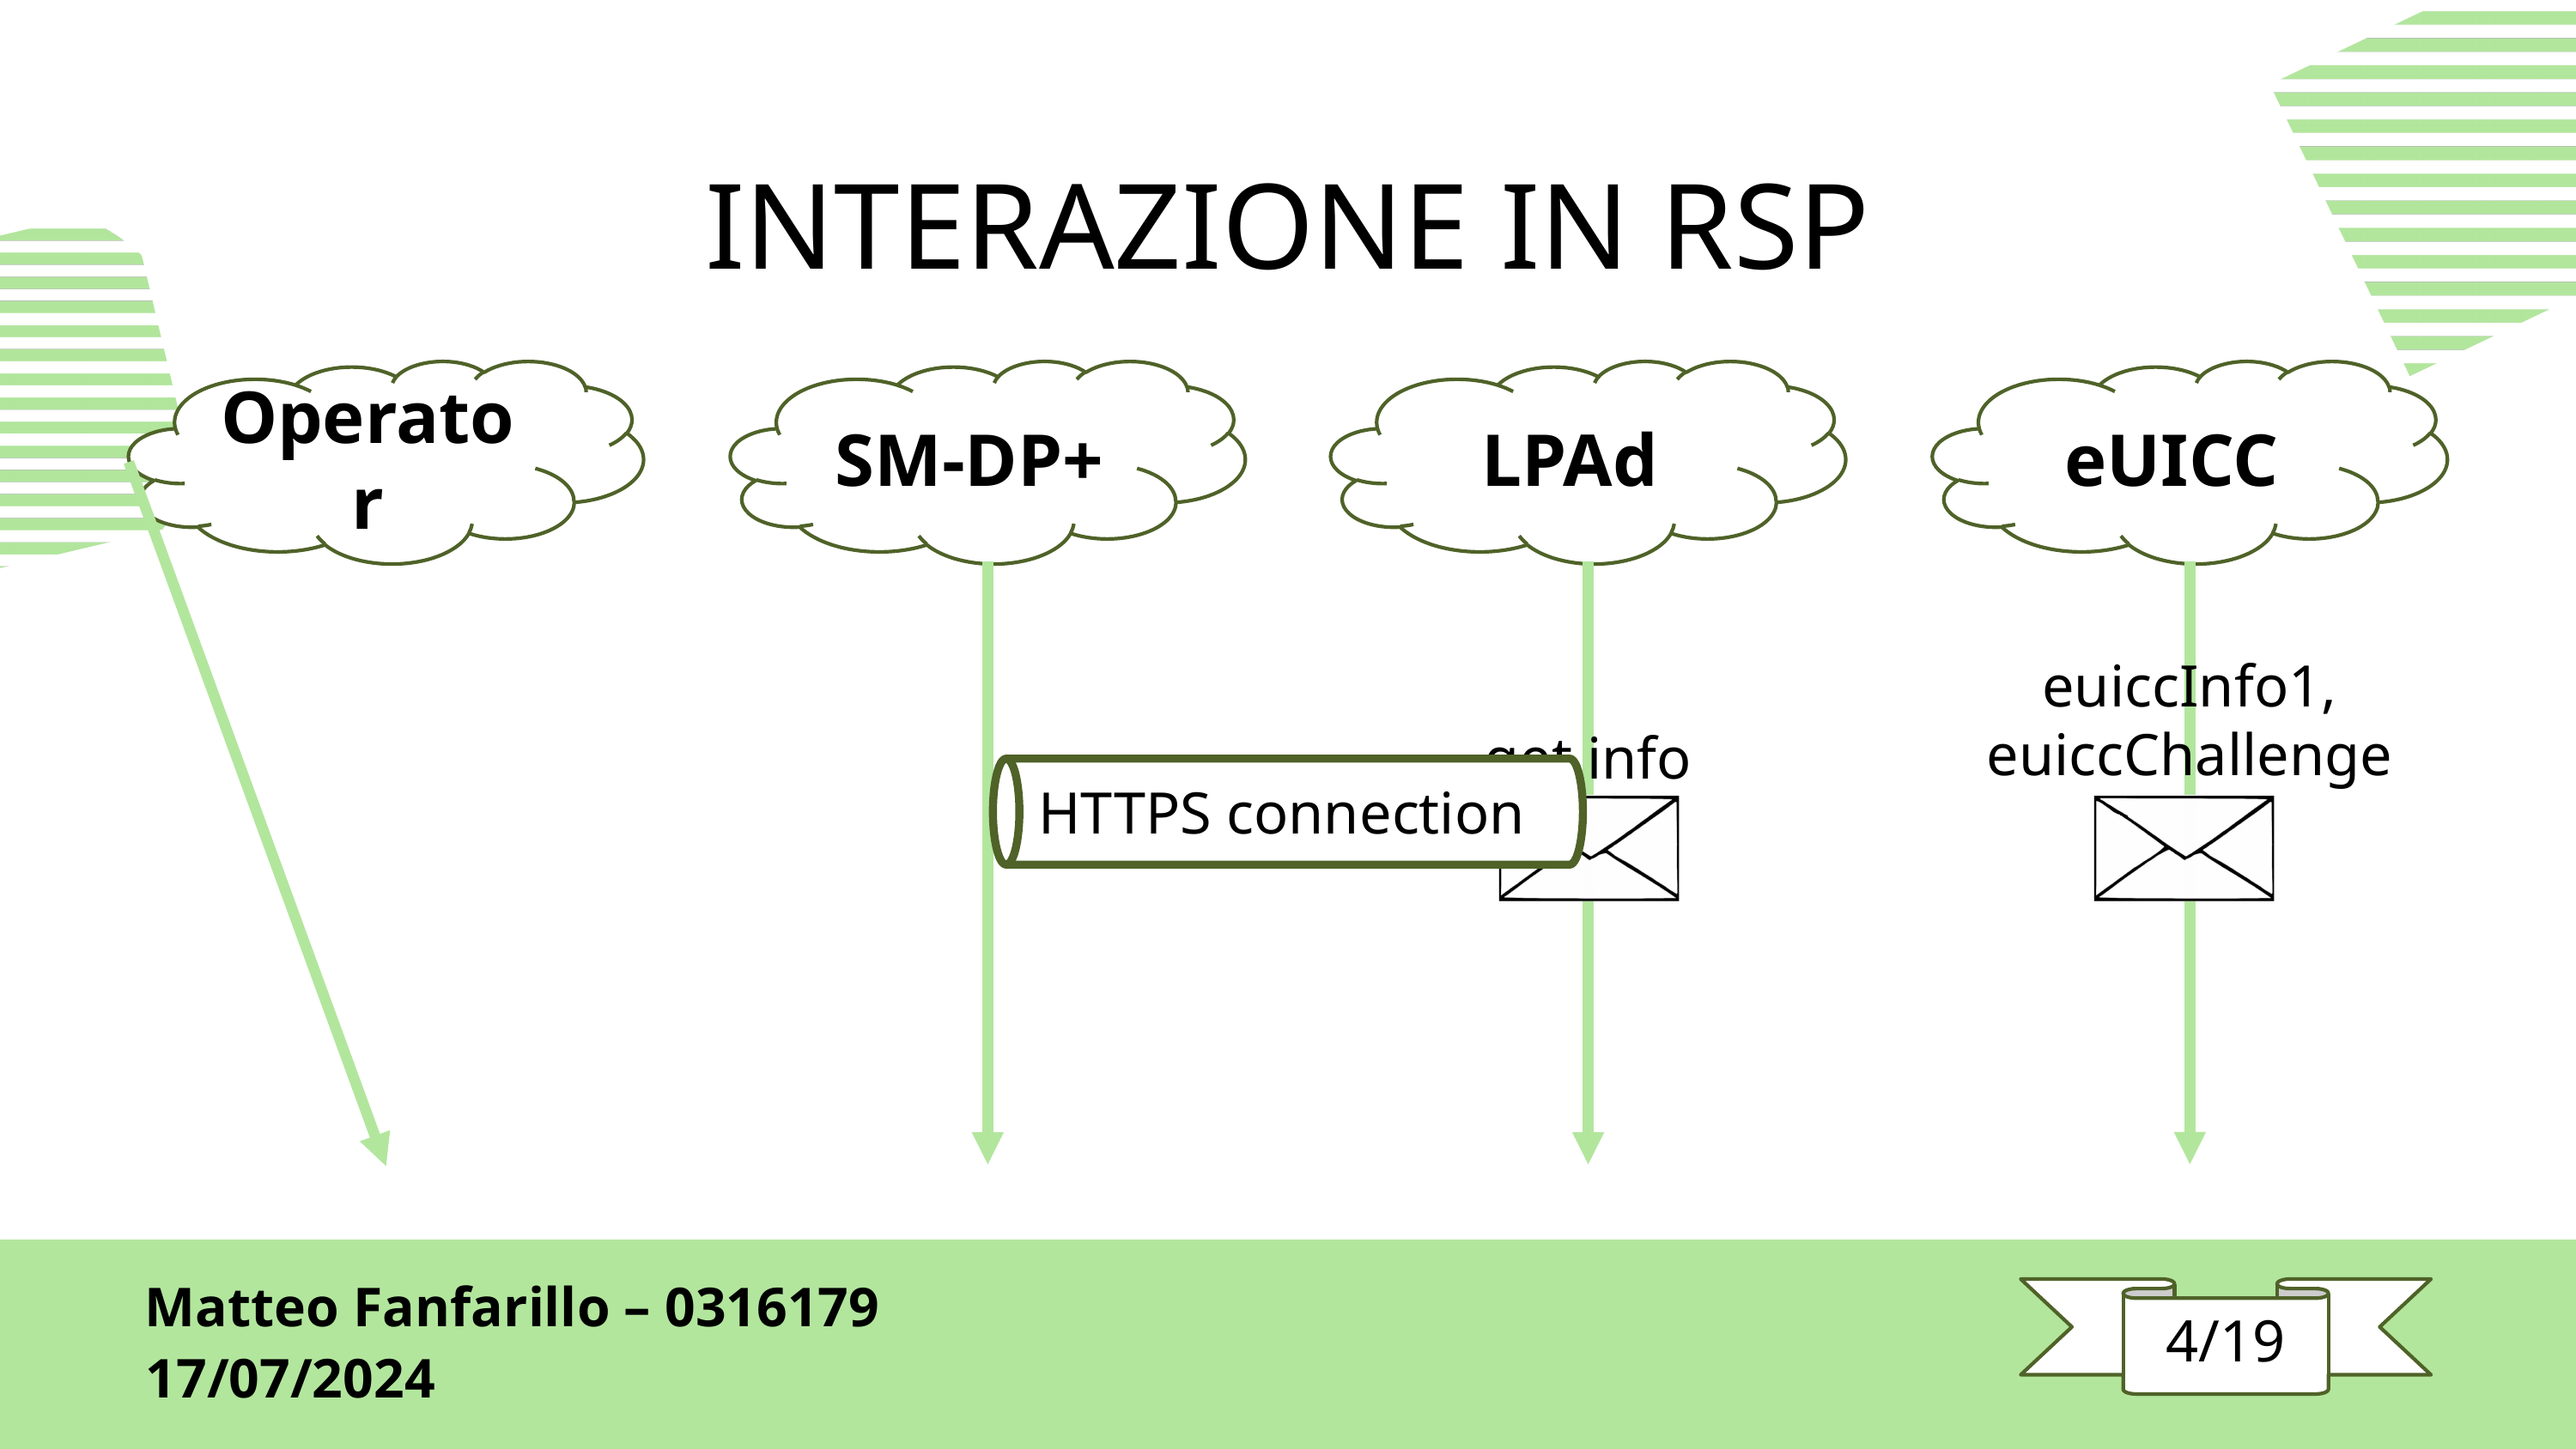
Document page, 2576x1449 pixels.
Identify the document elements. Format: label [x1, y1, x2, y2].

text_box [1977, 643, 2403, 901]
text_box [696, 96, 1826, 341]
text_box [0, 1239, 2576, 1449]
text_box [0, 0, 2576, 1236]
text_box [993, 758, 1583, 865]
text_box [1472, 714, 1704, 901]
